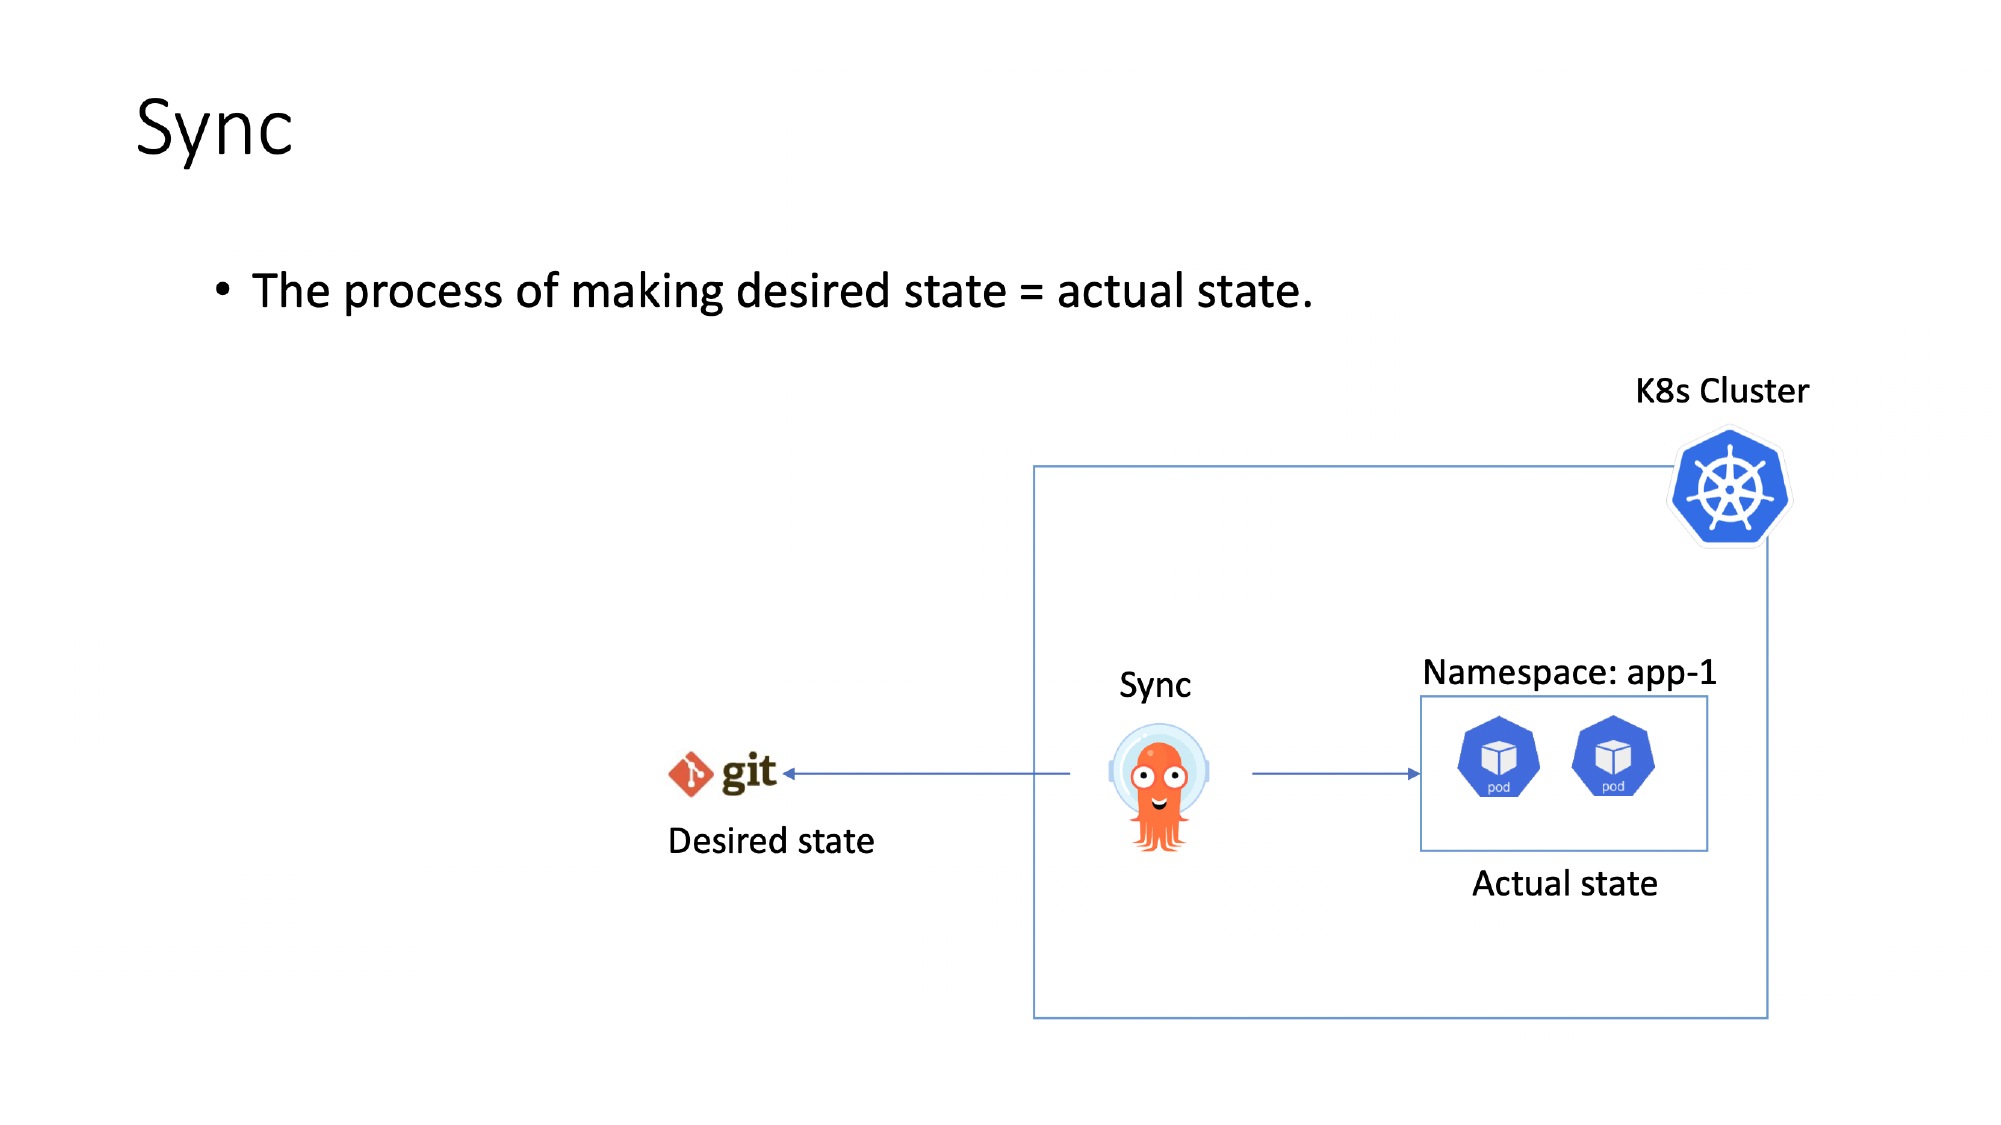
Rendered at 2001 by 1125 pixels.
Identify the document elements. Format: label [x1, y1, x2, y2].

picture [57, 65, 2000, 1059]
